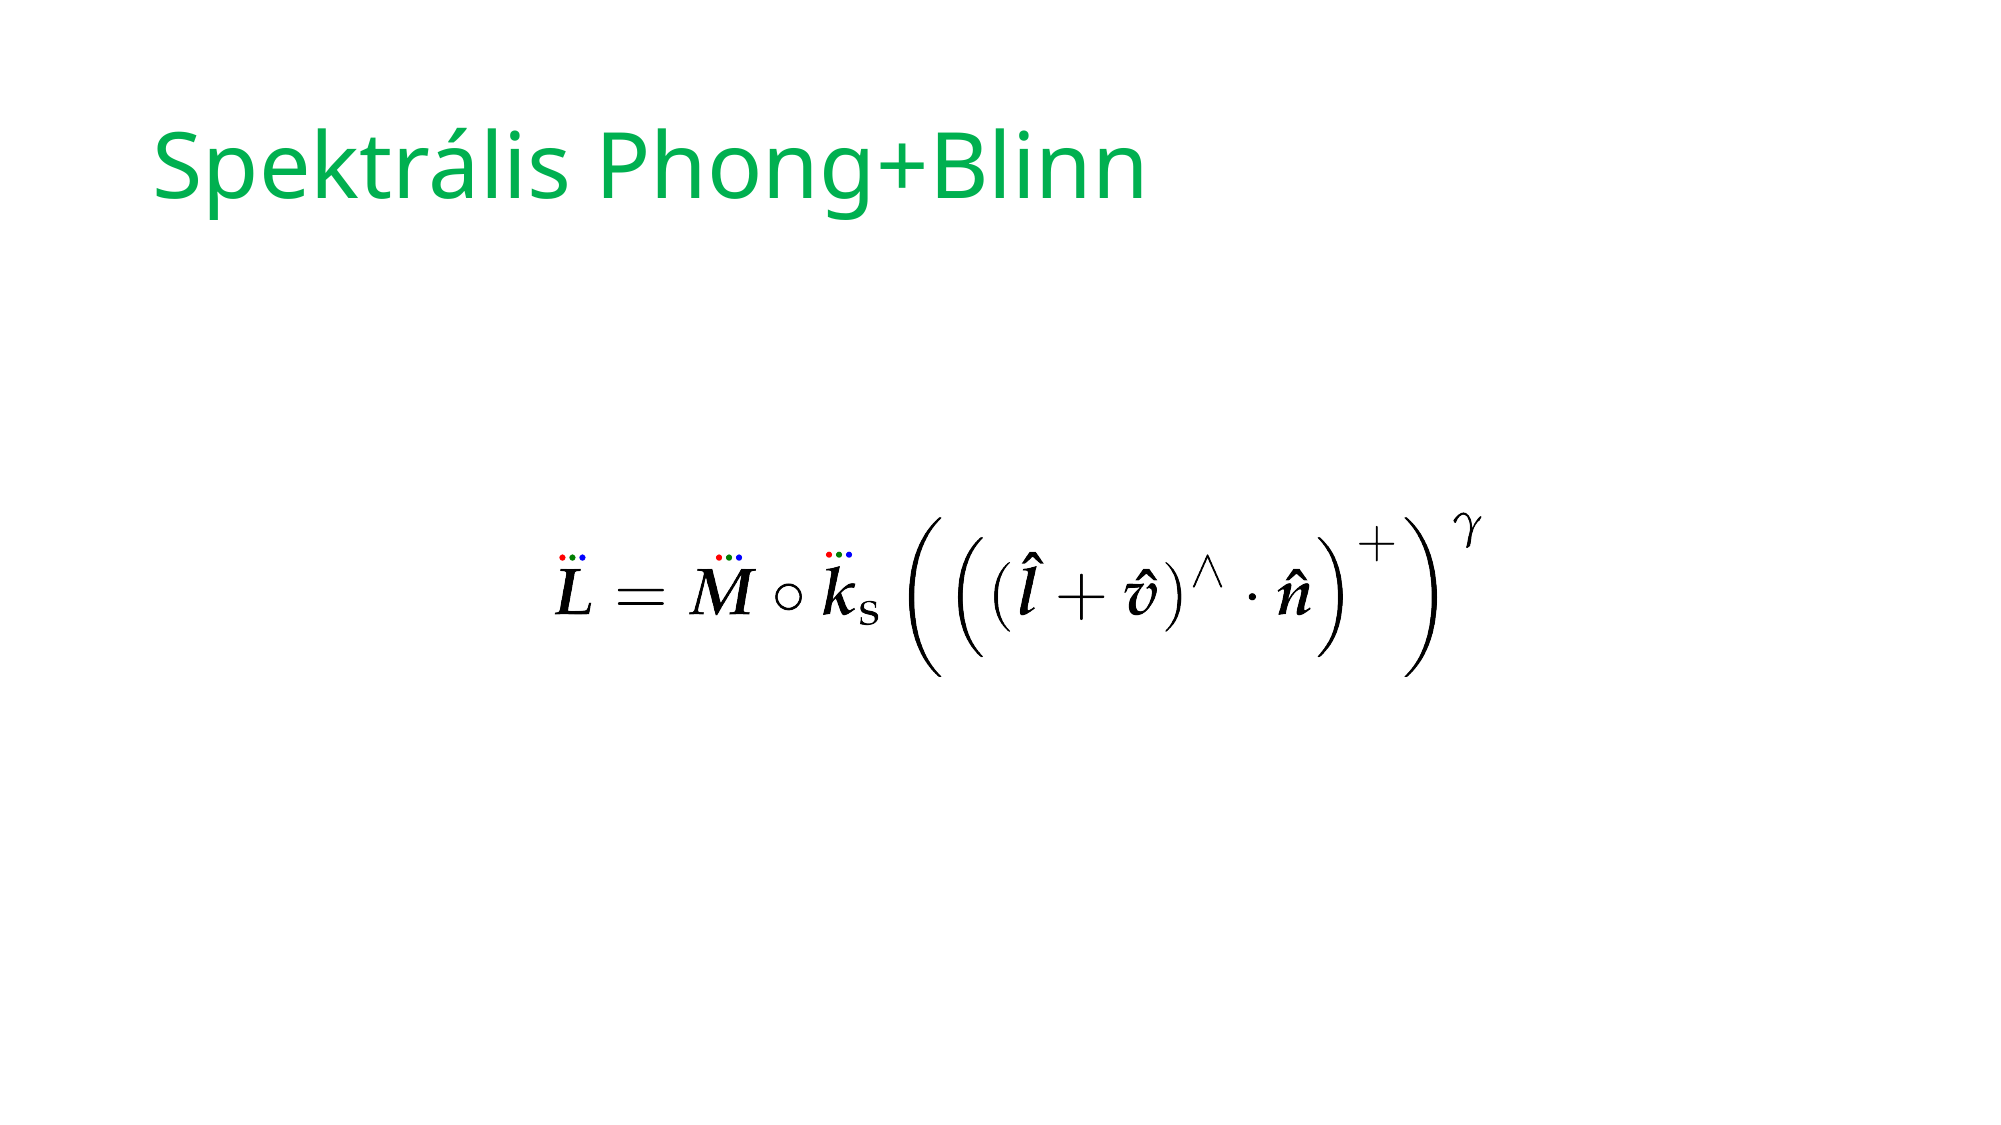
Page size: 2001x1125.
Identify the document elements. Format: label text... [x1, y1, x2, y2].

picture [554, 512, 1482, 677]
title Spektrális Phong+Blinn [137, 59, 1863, 278]
